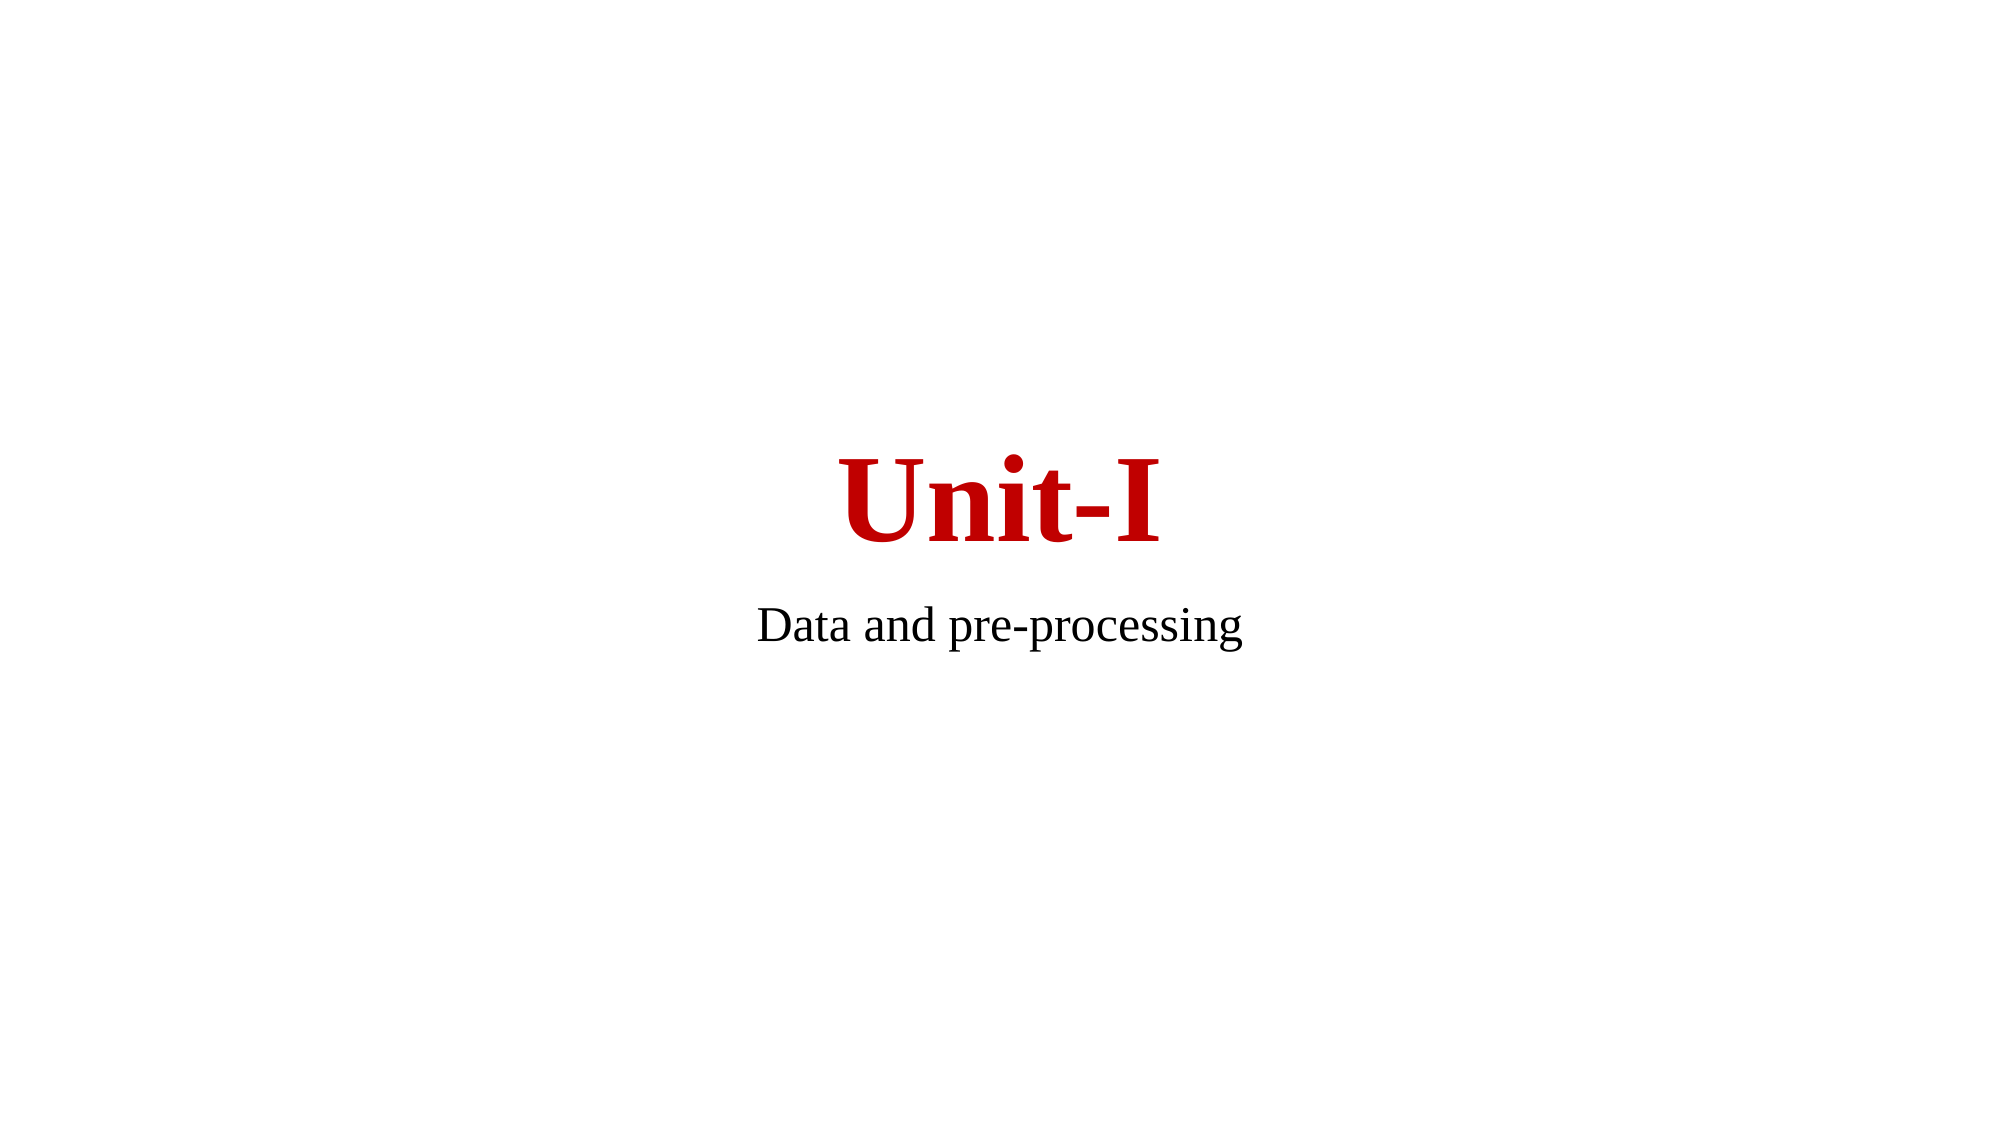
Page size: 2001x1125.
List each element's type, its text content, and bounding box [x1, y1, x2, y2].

subtitle Data and pre-processing [249, 590, 1750, 863]
title Unit-I [249, 184, 1750, 576]
